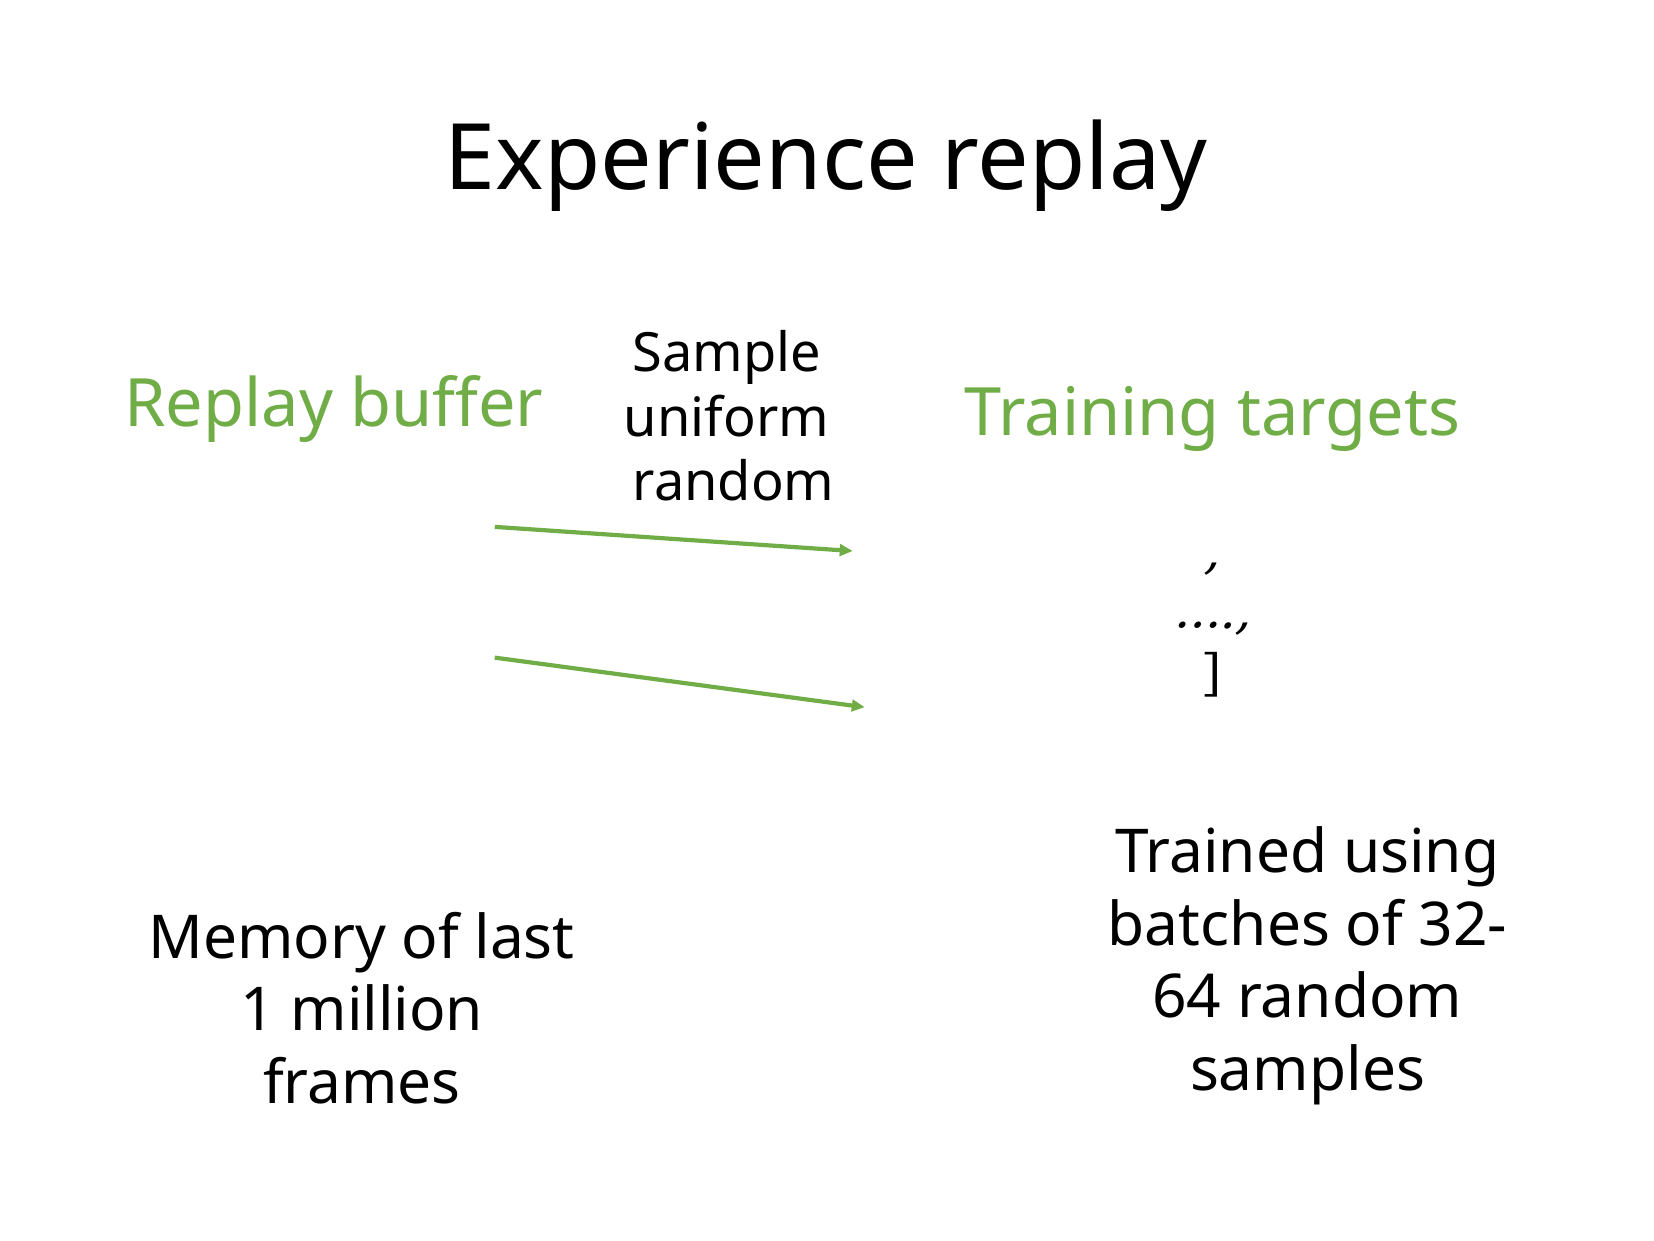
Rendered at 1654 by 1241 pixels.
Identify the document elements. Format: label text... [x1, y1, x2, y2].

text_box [494, 526, 853, 551]
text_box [494, 657, 865, 708]
text_box Memory of last 1 million frames [120, 890, 604, 1123]
title Experience replay [82, 49, 1571, 257]
text_box Trained using batches of 32-64 random samples [1089, 805, 1526, 1110]
text_box Sample uniform random [609, 309, 859, 520]
